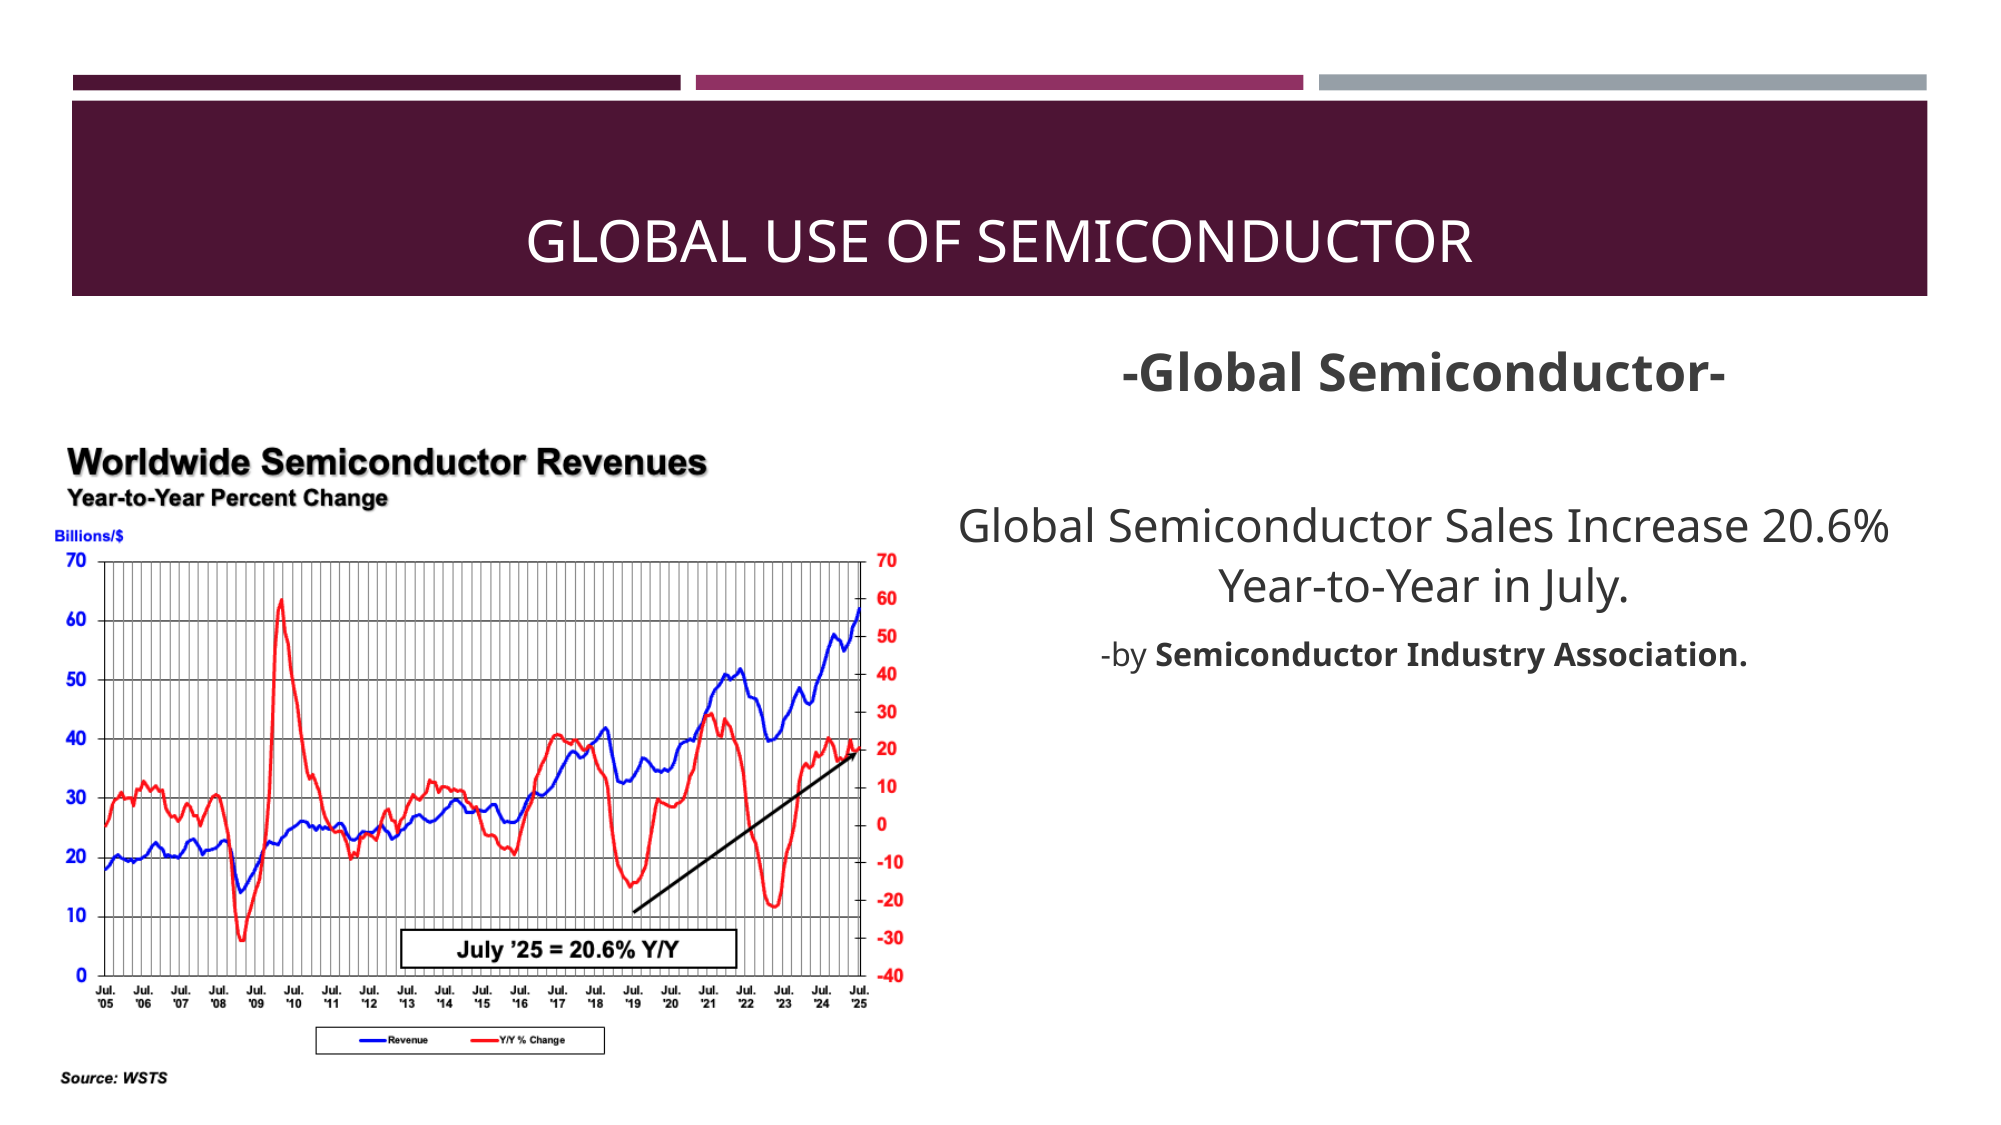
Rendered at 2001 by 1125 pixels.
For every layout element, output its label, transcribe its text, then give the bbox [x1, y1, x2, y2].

list -Global Semiconductor- Global Semiconductor Sales Increase 20.6% Year-to-Year in July. -by Semiconductor Industry Association. [901, 332, 1948, 861]
picture [44, 439, 919, 1098]
title GLOBAL USE OF SEMICONDUCTOR [95, 115, 1905, 282]
